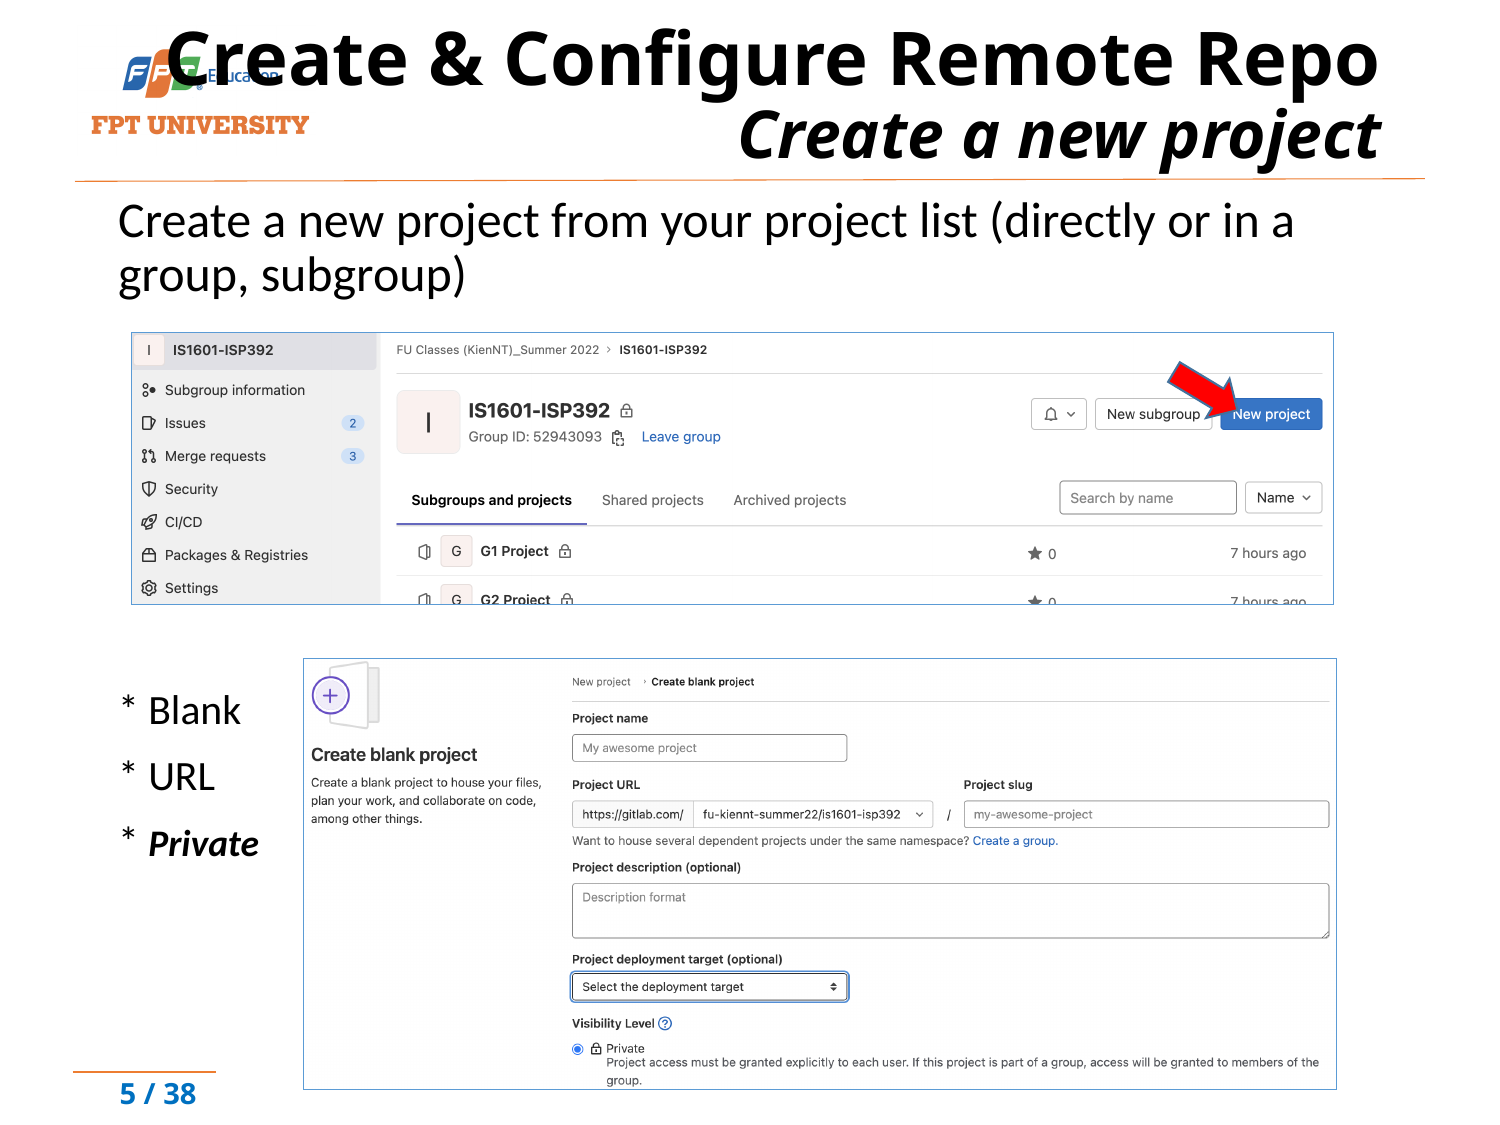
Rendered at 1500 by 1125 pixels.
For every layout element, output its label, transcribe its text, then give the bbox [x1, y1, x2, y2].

picture [303, 658, 1337, 1090]
picture [131, 332, 1334, 605]
picture [77, 25, 103, 156]
title Create & Configure Remote Repo Create a new project [103, 13, 1397, 182]
list Create a new project from your project list (directly or in a group, subgroup) * Blank * URL * Private [103, 187, 1397, 1117]
